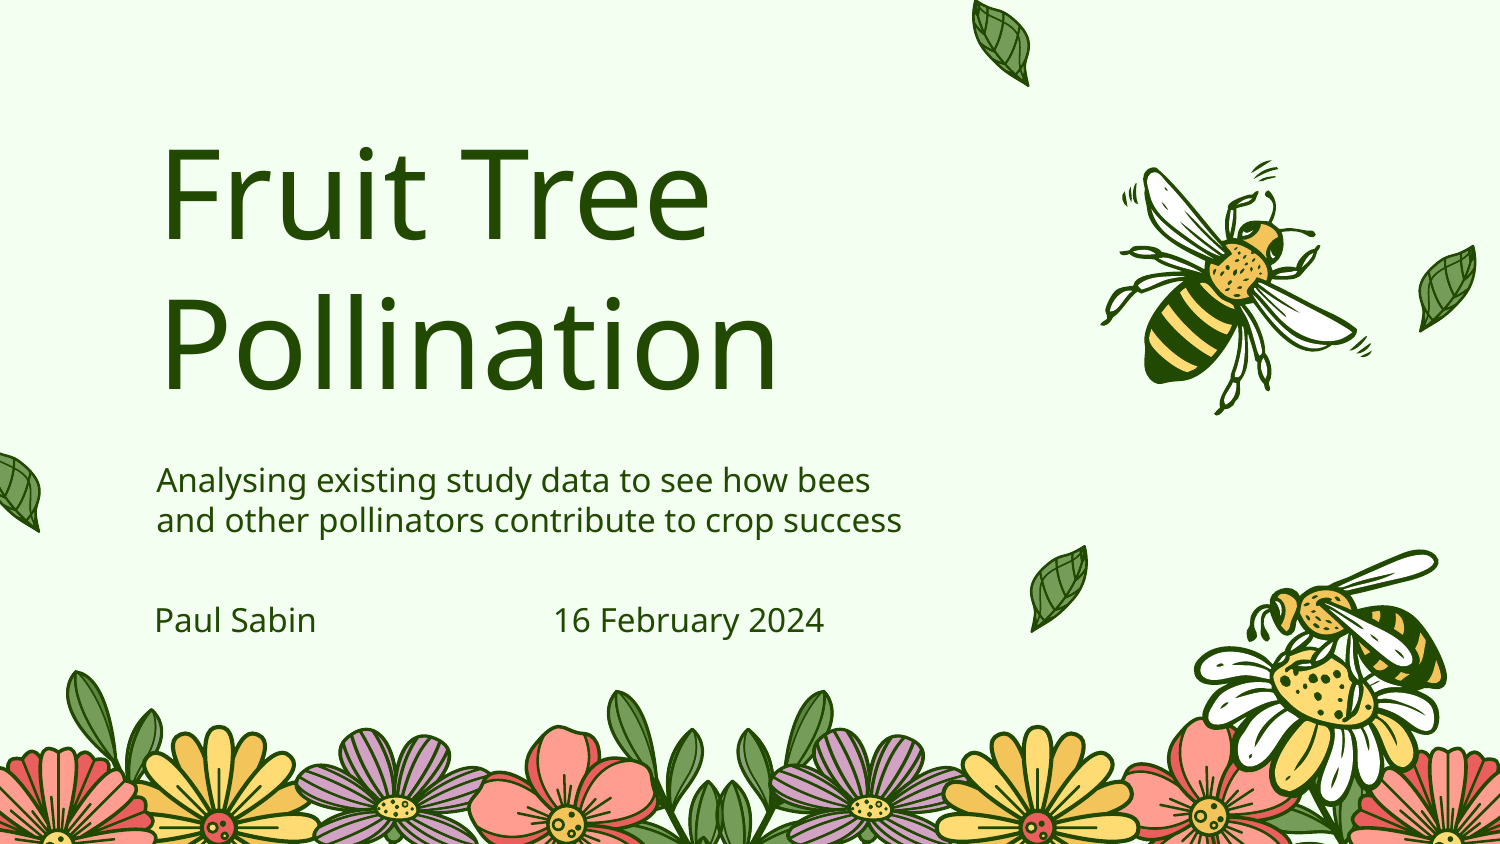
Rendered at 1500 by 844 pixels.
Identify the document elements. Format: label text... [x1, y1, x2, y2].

subtitle Analysing existing study data to see how bees and other pollinators contribute to crop success [141, 444, 924, 504]
title Fruit Tree Pollination [142, 96, 920, 430]
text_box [1076, 171, 1351, 406]
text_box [0, 506, 1500, 844]
